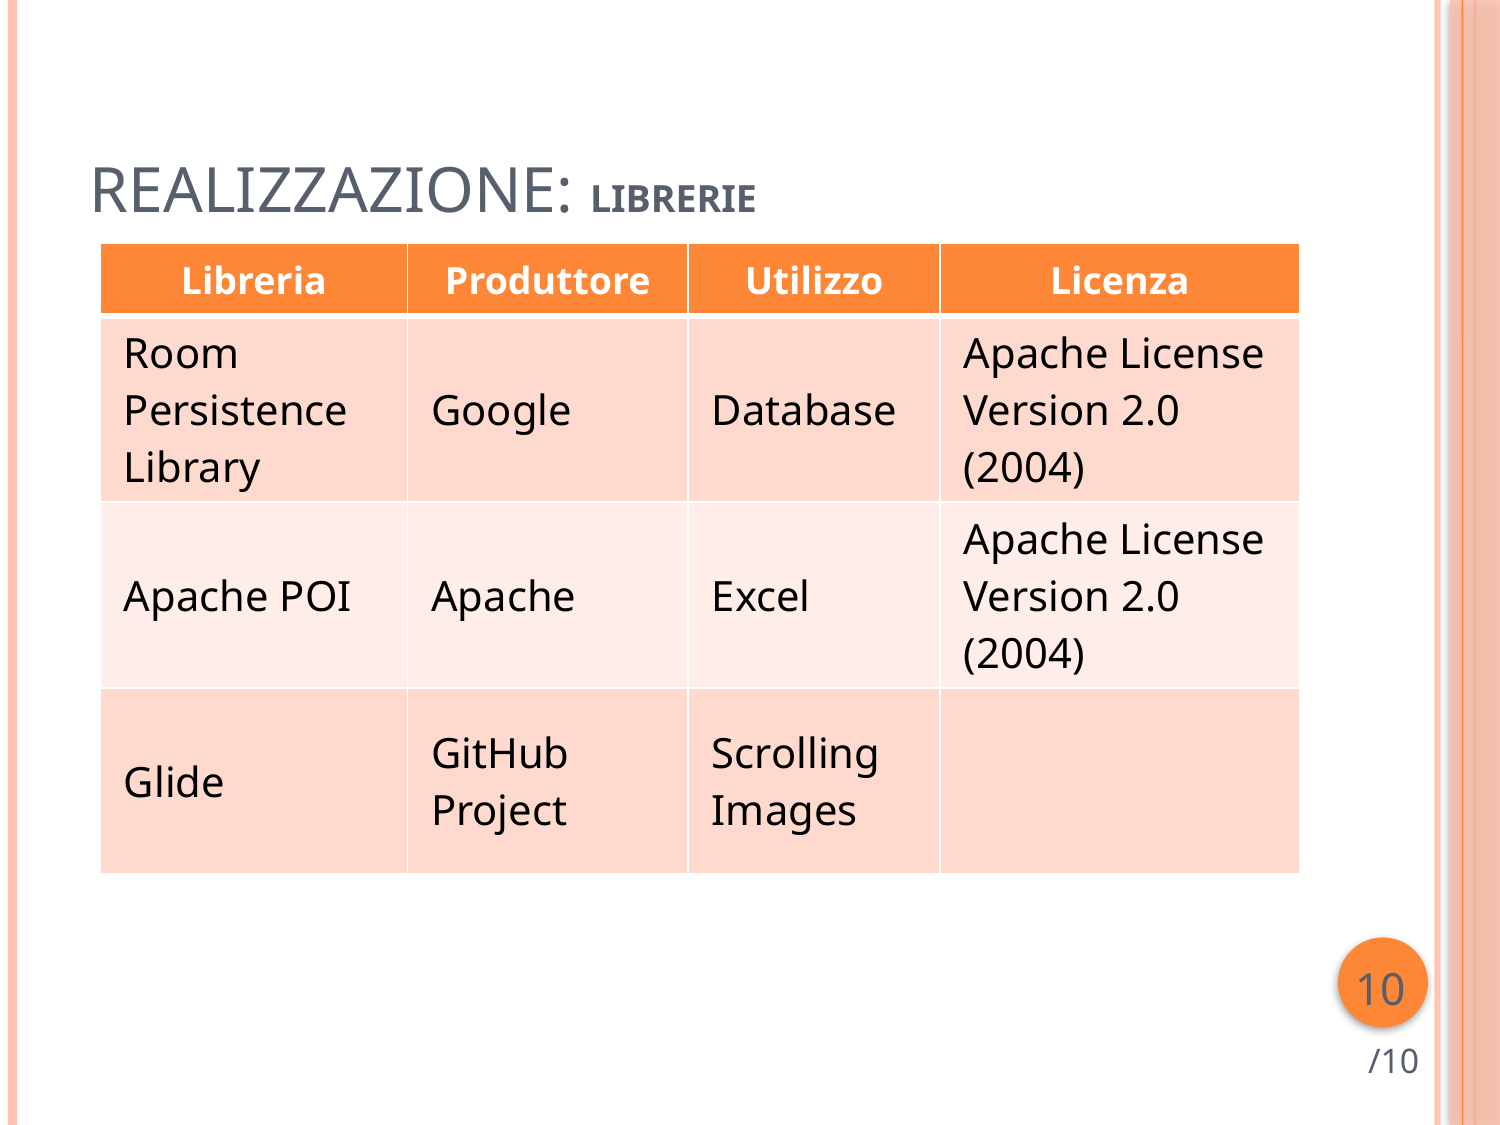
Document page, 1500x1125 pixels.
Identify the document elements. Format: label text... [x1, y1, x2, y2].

text_box /10 [1353, 1021, 1436, 1092]
table_cell Google [408, 319, 687, 501]
table_cell Scrolling Images [689, 689, 939, 873]
text_box 10 [1340, 952, 1435, 1022]
table_header Libreria [101, 244, 407, 313]
table_header Licenza [941, 244, 1299, 313]
table_cell GitHub Project [408, 689, 687, 873]
table_cell Apache License Version 2.0 (2004) [941, 319, 1299, 501]
table_cell Database [689, 319, 939, 501]
table_cell [941, 689, 1299, 873]
table_cell Glide [101, 689, 407, 873]
table_header Utilizzo [689, 244, 939, 313]
title Realizzazione: Librerie [75, 45, 1300, 233]
table_cell Apache License Version 2.0 (2004) [941, 503, 1299, 687]
table_cell Apache [408, 503, 687, 687]
table_cell Excel [689, 503, 939, 687]
table_header Produttore [408, 244, 687, 313]
table_cell Room Persistence Library [101, 319, 407, 501]
table_cell Apache POI [101, 503, 407, 687]
